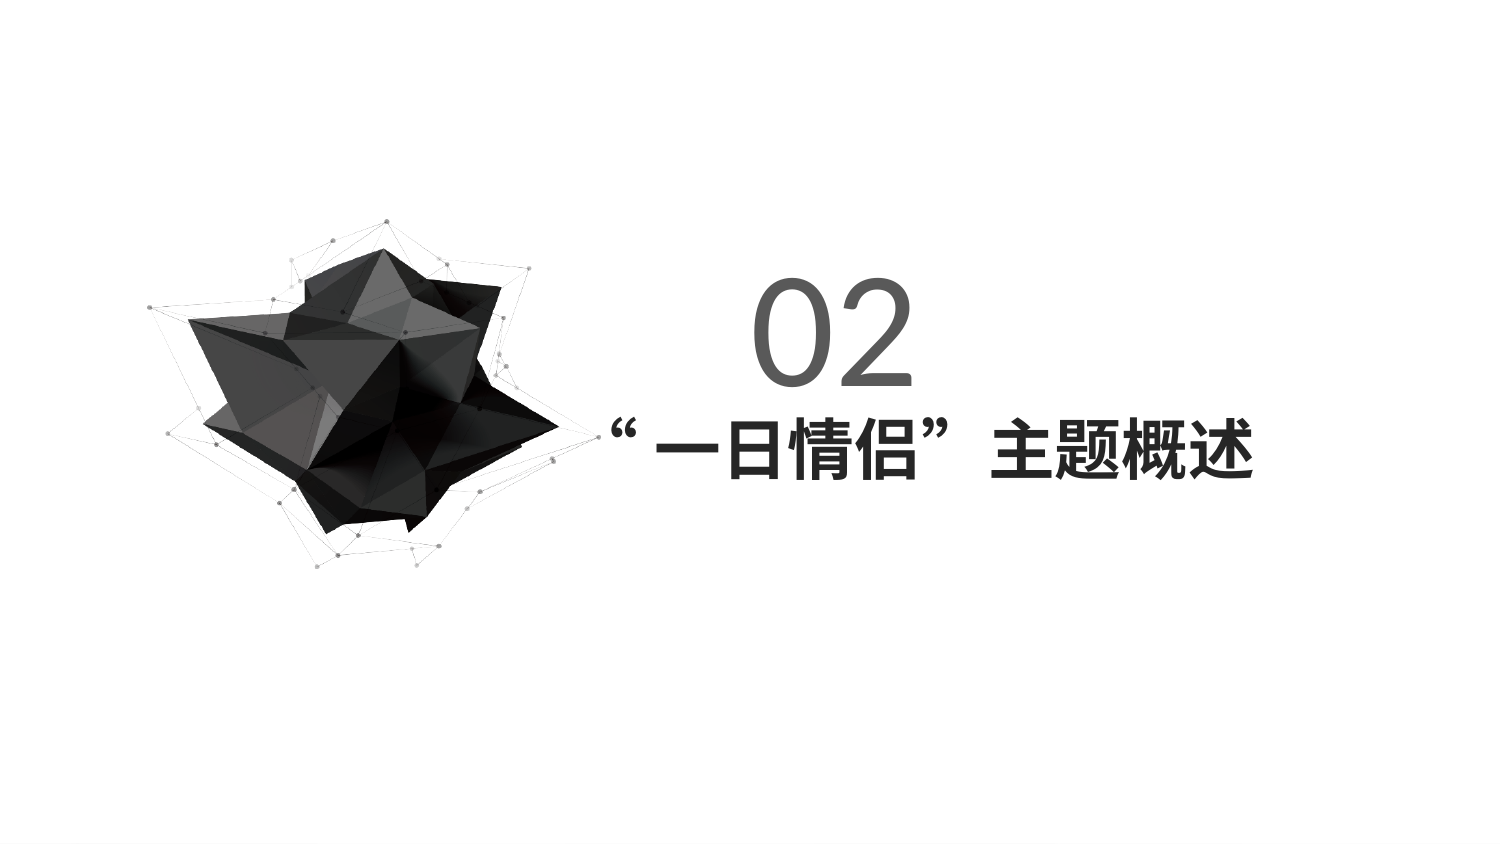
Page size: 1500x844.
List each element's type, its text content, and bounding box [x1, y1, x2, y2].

text_box “一日情侣”主题概述 [607, 384, 1313, 495]
text_box 02 [749, 219, 994, 384]
picture [147, 219, 601, 570]
